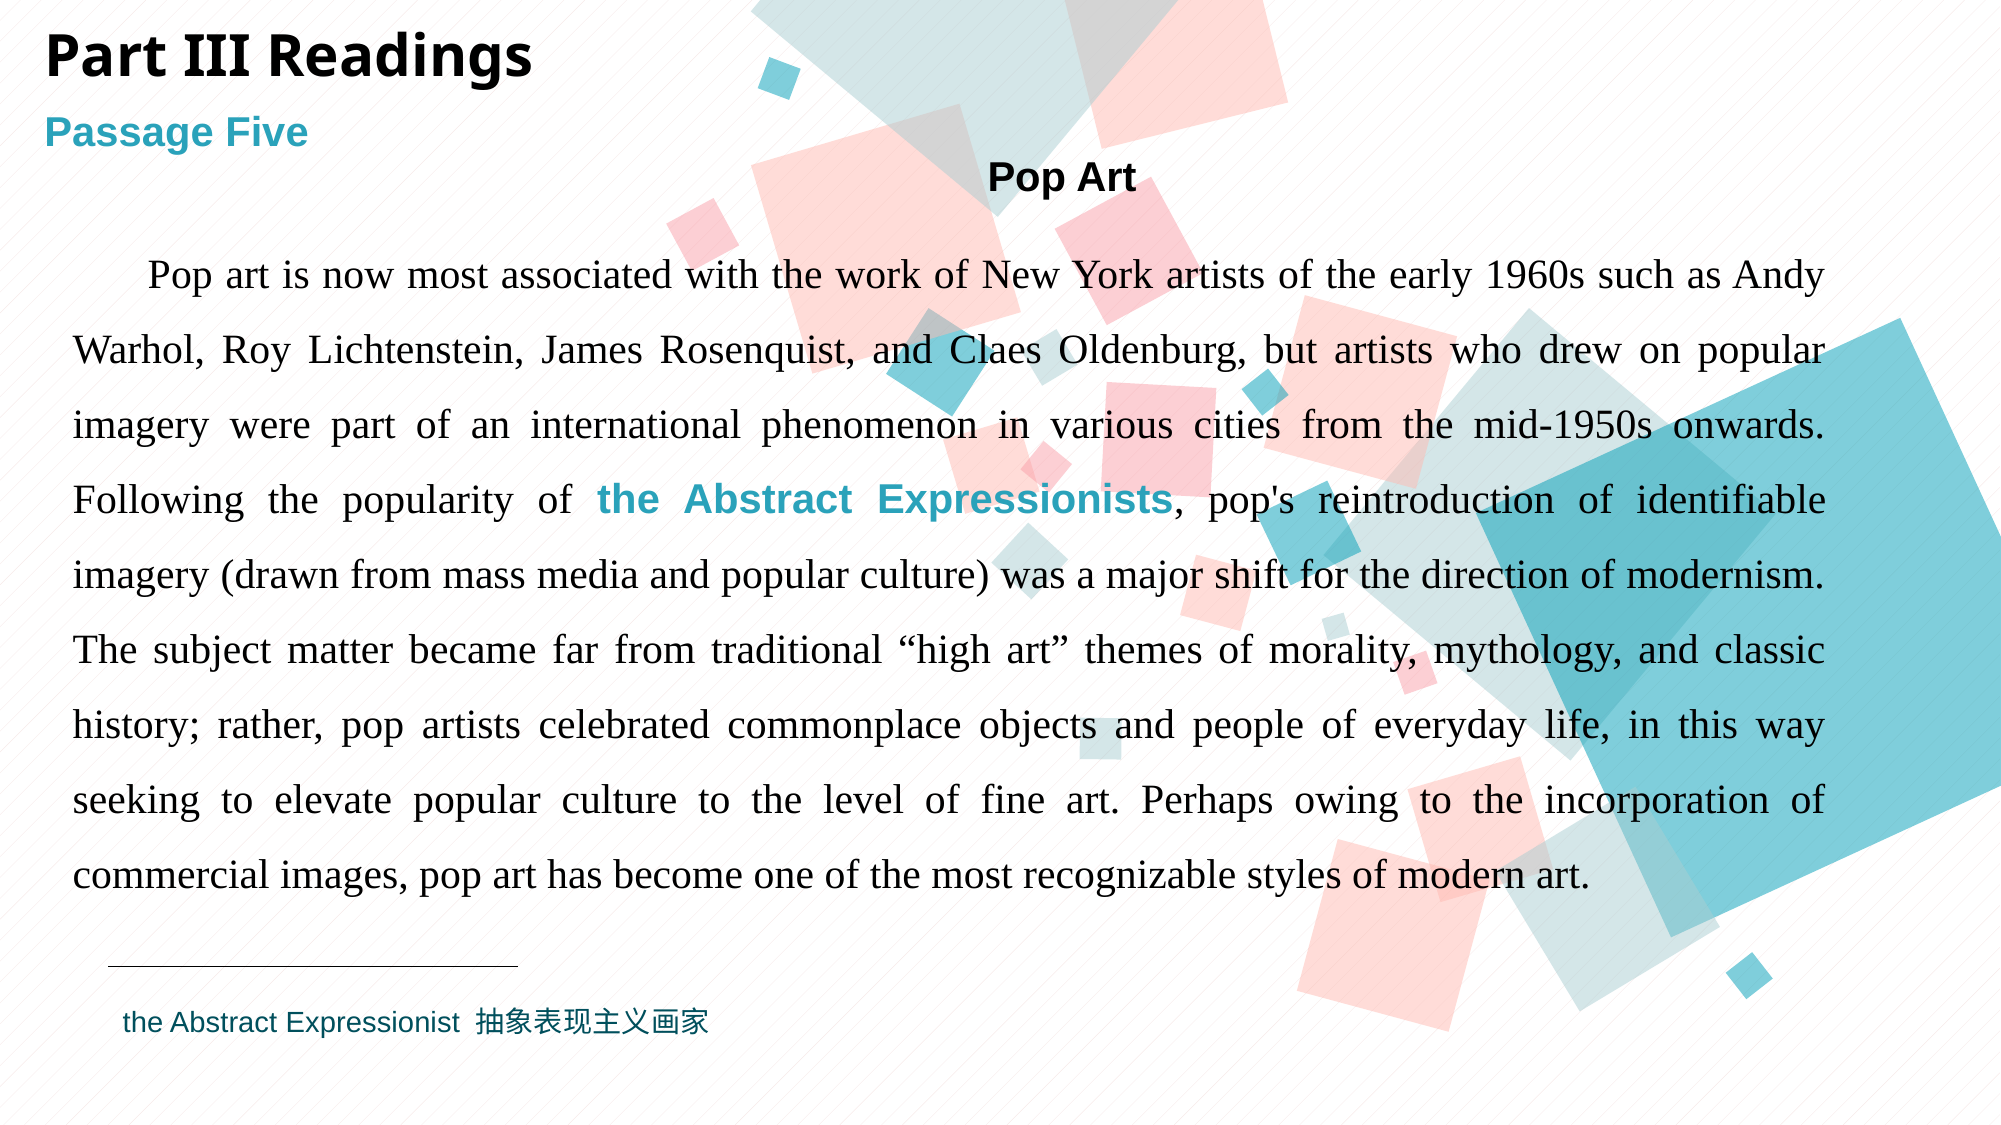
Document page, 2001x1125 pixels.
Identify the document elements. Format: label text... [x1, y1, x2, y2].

text_box Passage Five [29, 72, 1443, 212]
text_box Part III Readings [29, 14, 949, 72]
text_box Pop art is now most associated with the work of New York artists of the early 1960s such as Andy Warhol, Roy Lichtenstein, James Rosenquist, and Claes Oldenburg, but artists who drew on popular imagery were part of an international phenomenon in various cities from the mid-1950s onwards. Following the popularity of the Abstract Expressionists, pop's reintroduction of identifiable imagery (drawn from mass media and popular culture) was a major shift for the direction of modernism. The subject matter became far from traditional “high art” themes of morality, mythology, and classic history; rather, pop artists celebrated commonplace objects and people of everyday life, in this way seeking to elevate popular culture to the level of fine art. Perhaps owing to the incorporation of commercial images, pop art has become one of the most recognizable styles of modern art. [57, 214, 1842, 904]
text_box the Abstract Expressionist 抽象表现主义画家 [107, 996, 996, 1046]
text_box Pop Art [756, 142, 1368, 208]
